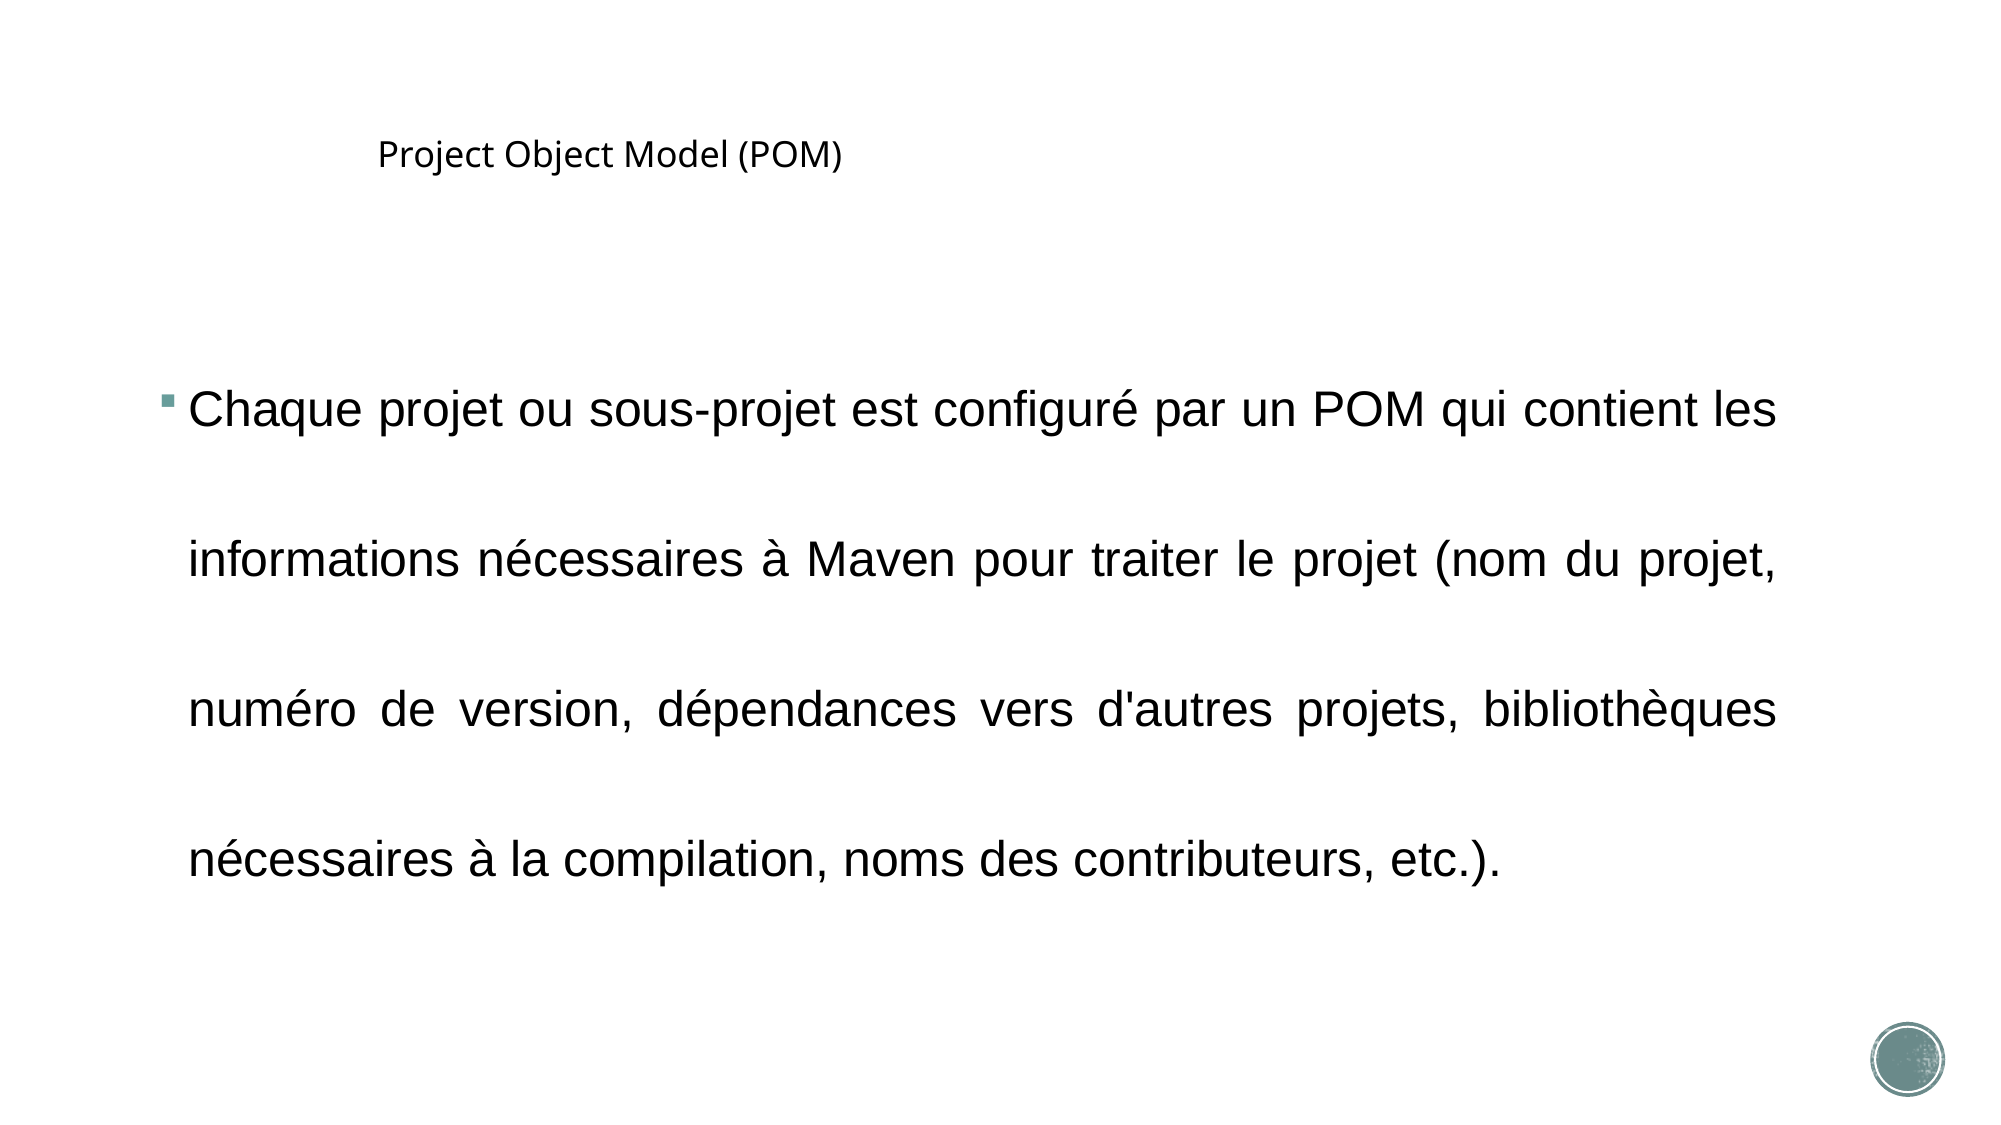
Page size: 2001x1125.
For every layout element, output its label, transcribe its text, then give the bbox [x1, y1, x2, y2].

title Project Object Model (POM) [362, 128, 1780, 227]
list Chaque projet ou sous-projet est configuré par un POM qui contient les informations nécessaires à Maven pour traiter le projet (nom du projet, numéro de version, dépendances vers d'autres projets, bibliothèques nécessaires à la compilation, noms des contributeurs, etc.). [143, 278, 1794, 957]
